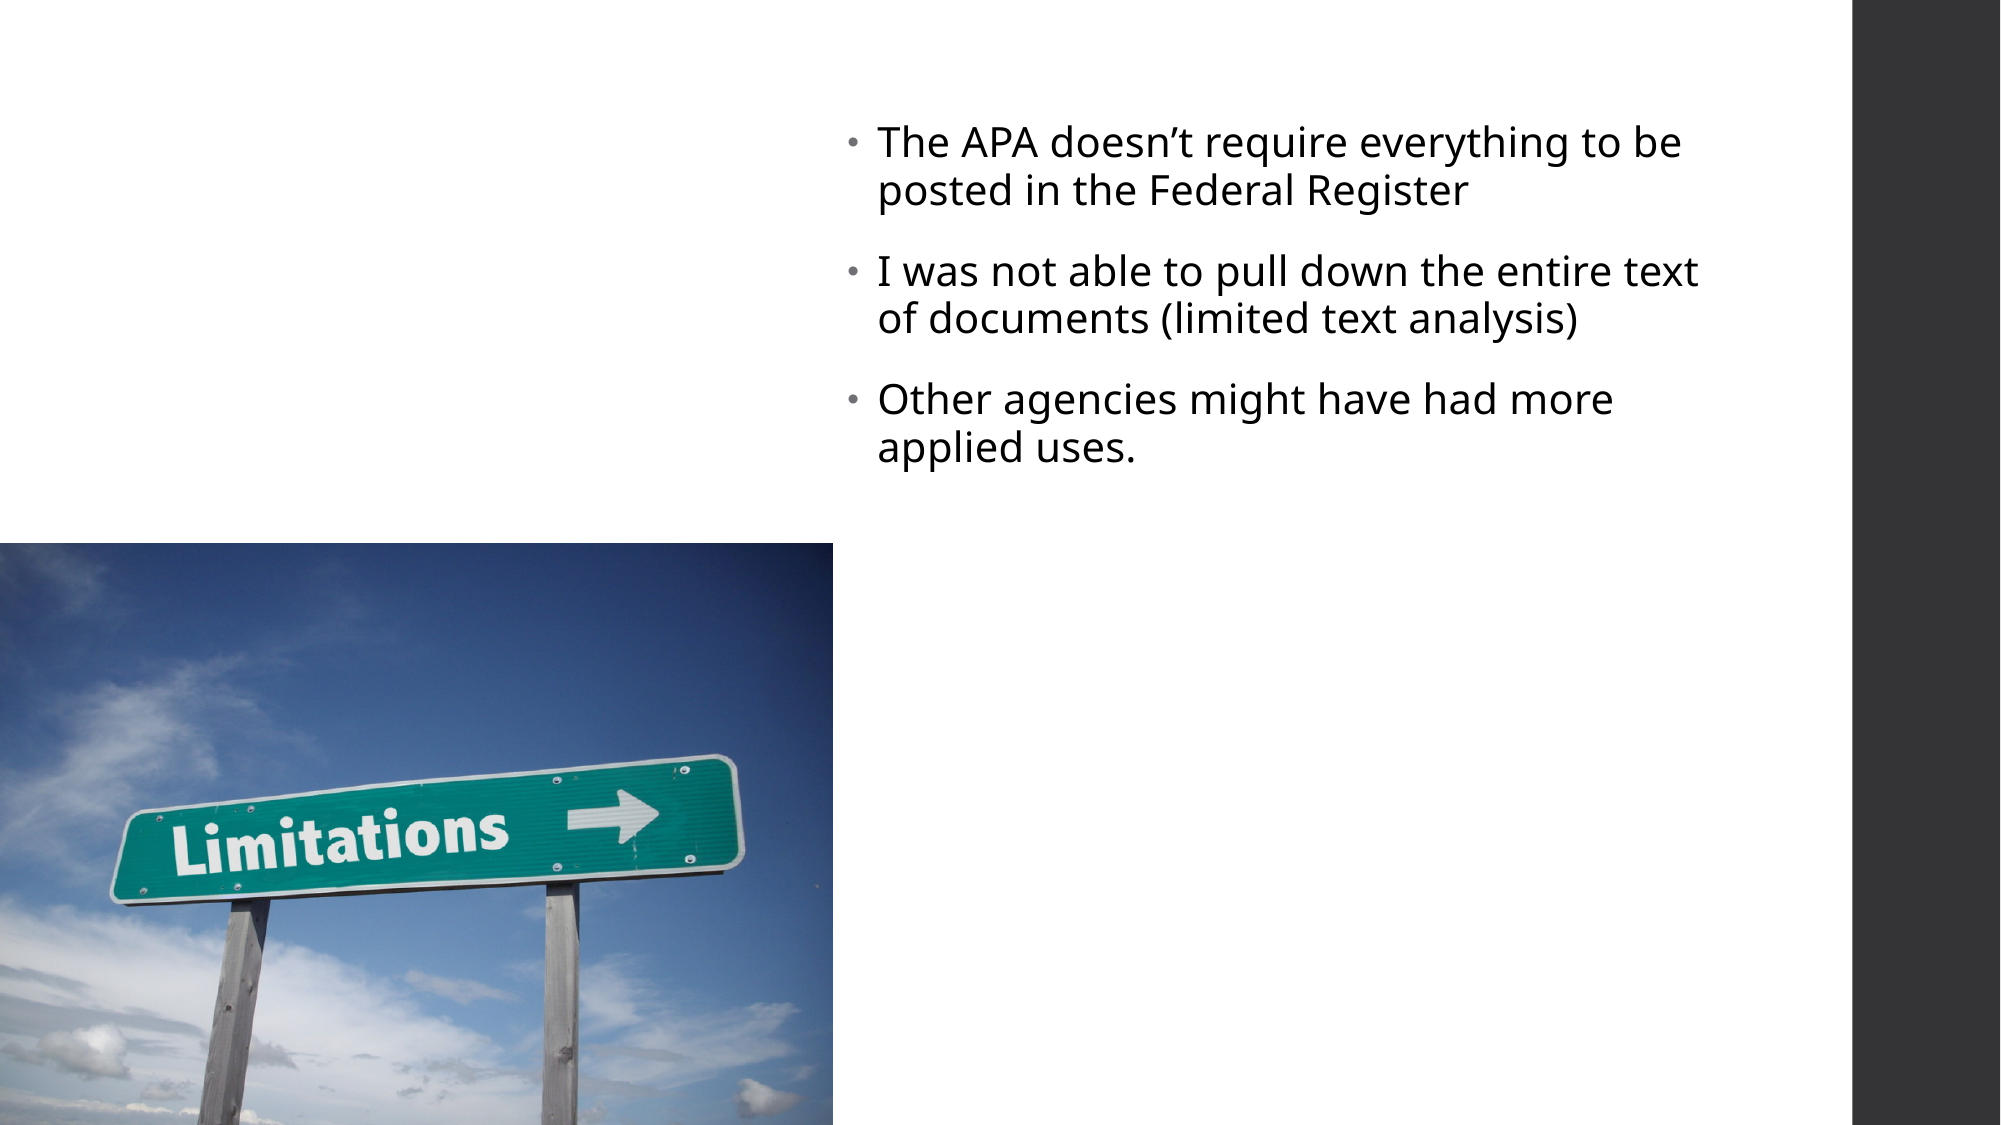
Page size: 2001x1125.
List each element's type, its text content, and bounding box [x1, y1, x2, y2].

list The APA doesn’t require everything to be posted in the Federal Register I was not able to pull down the entire text of documents (limited text analysis) Other agencies might have had more applied uses. [832, 112, 1737, 1013]
picture [0, 543, 833, 1125]
